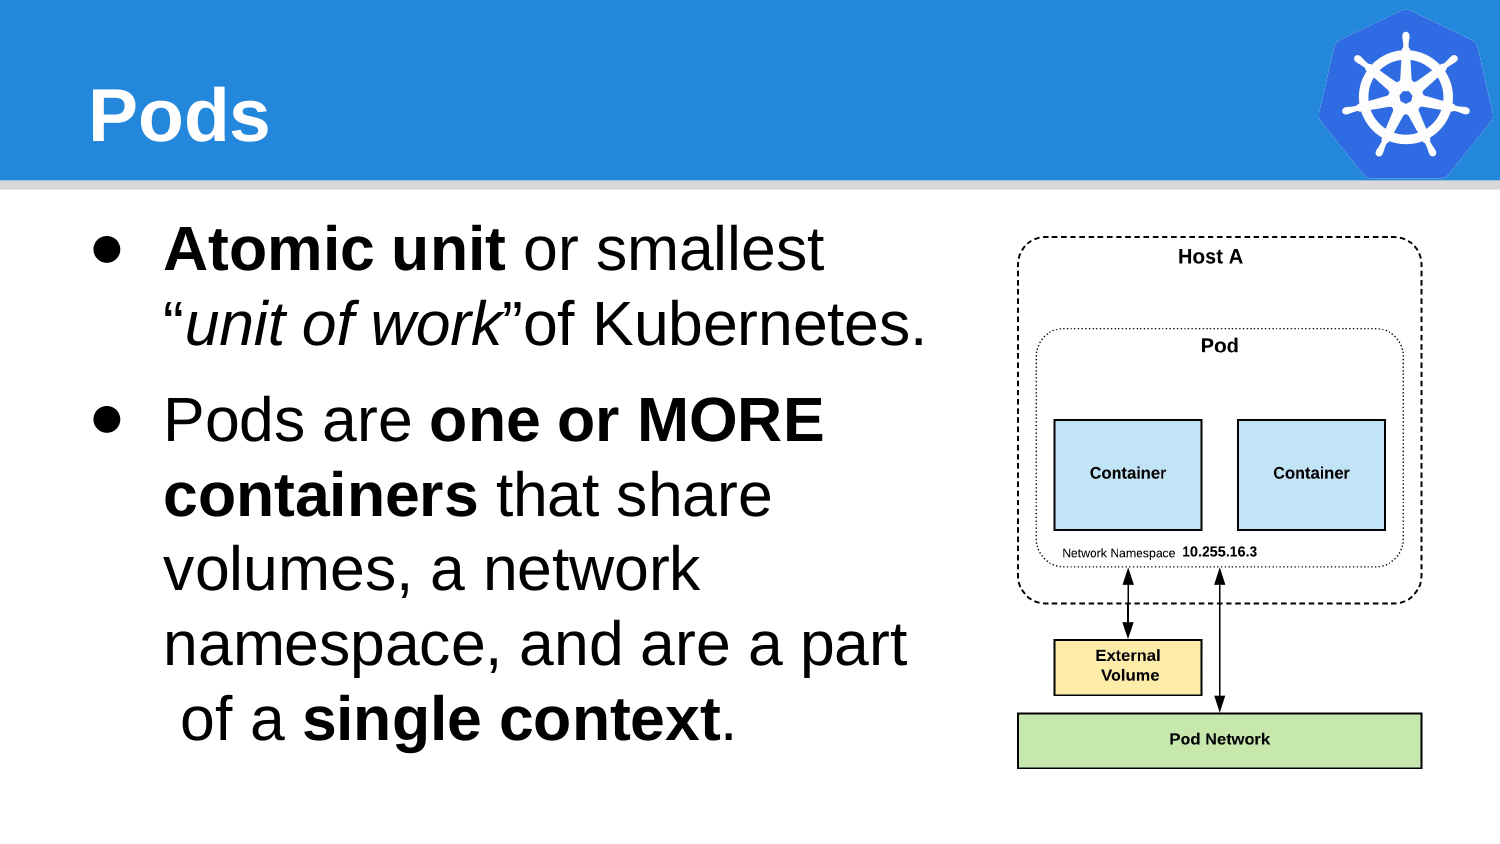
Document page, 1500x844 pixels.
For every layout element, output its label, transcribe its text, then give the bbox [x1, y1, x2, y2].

text_box Atomic unit or smallest “unit of work”of Kubernetes. Pods are one or MORE containers that share volumes, a network namespace, and are a part of a single context. [86, 206, 934, 754]
title Pods [86, 64, 275, 206]
picture [1318, 7, 1494, 182]
text_box [981, 200, 1458, 805]
